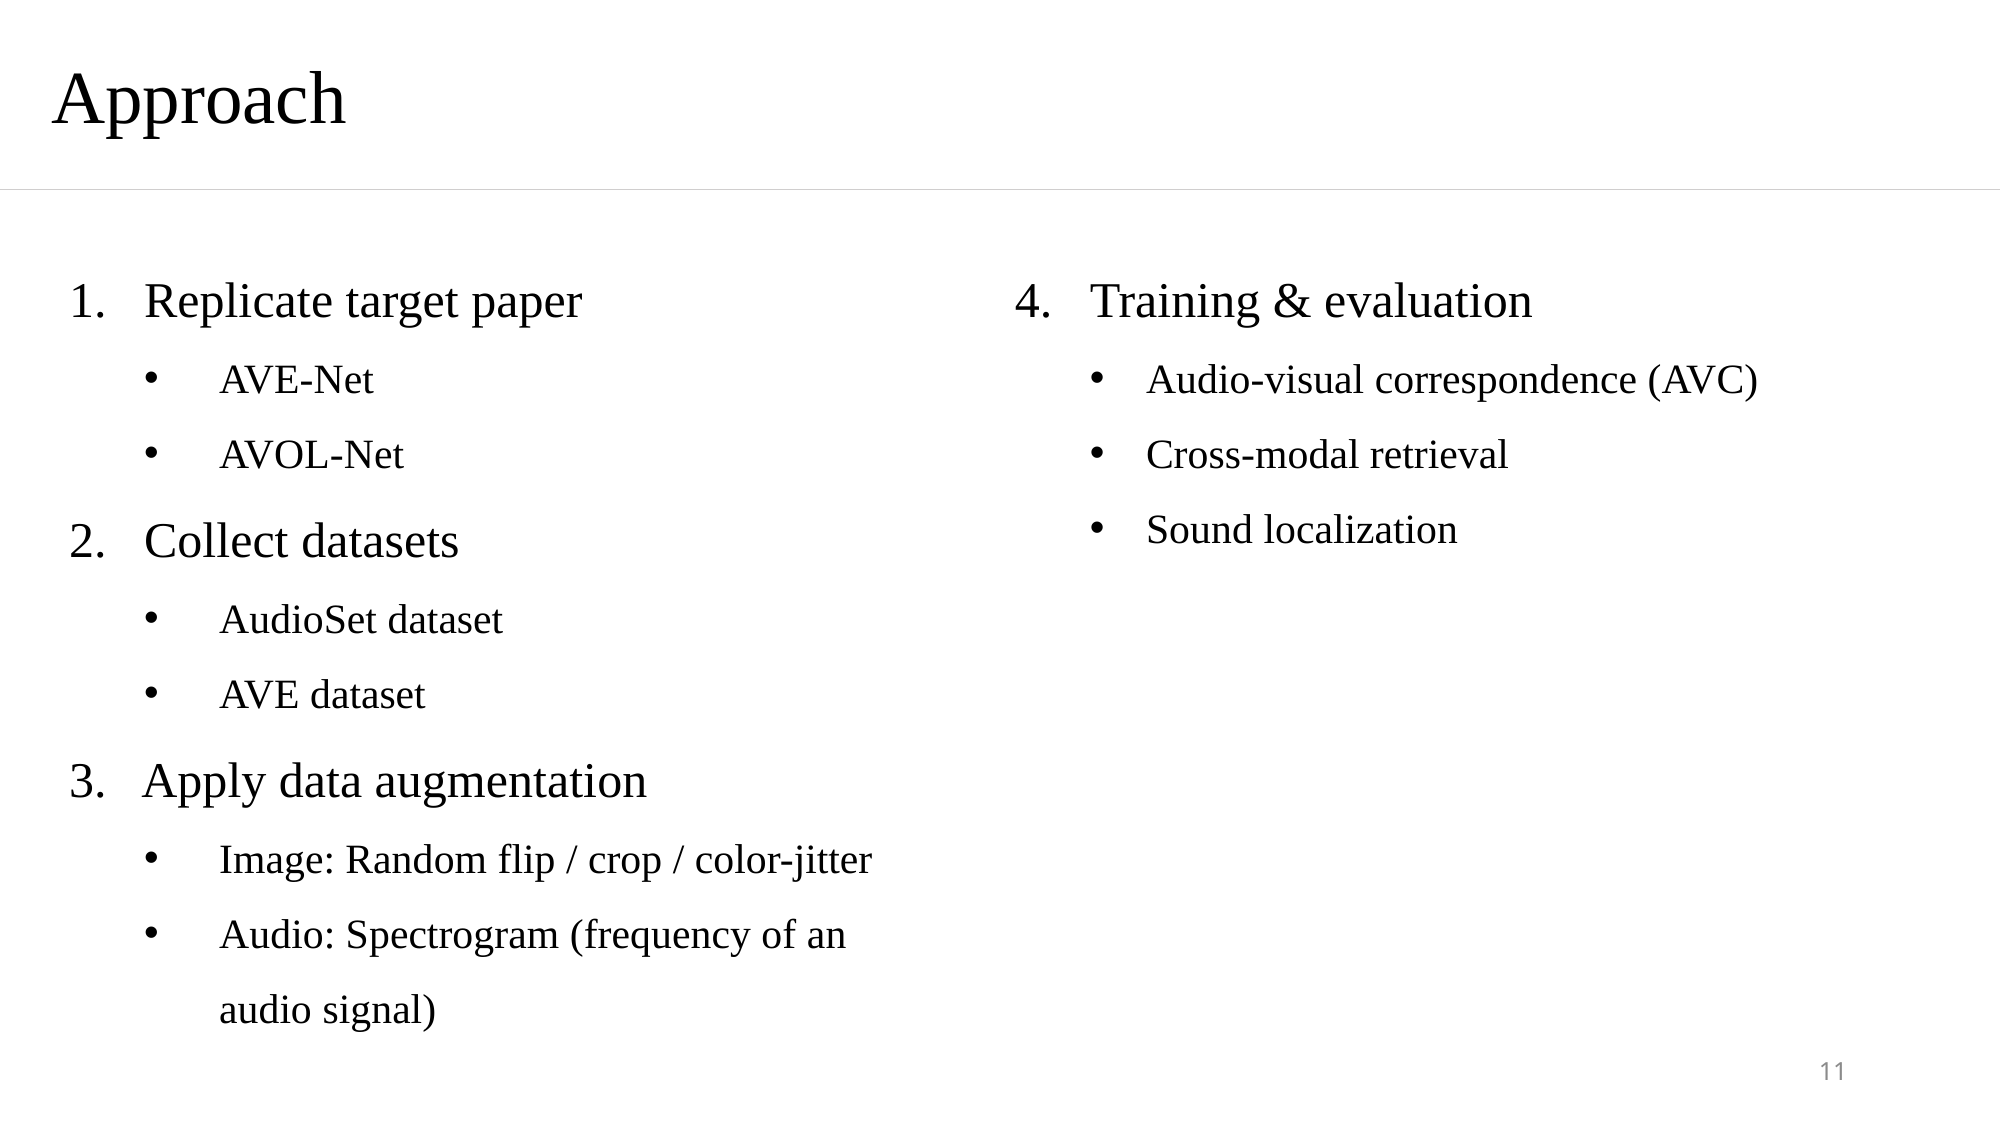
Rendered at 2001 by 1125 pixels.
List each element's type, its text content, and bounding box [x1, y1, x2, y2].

slide_number 11 [1412, 1042, 1863, 1103]
text_box Approach [36, 51, 1762, 189]
text_box 1. Replicate target paper AVE-Net AVOL-Net 2. Collect datasets AudioSet dataset AVE dataset 3. Apply data augmentation Image: Random flip / crop / color-jitter Audio: Spectrogram (frequency of an audio signal) [54, 229, 950, 1040]
text_box Training & evaluation Audio-visual correspondence (AVC) Cross-modal retrieval Sound localization [999, 229, 1896, 560]
